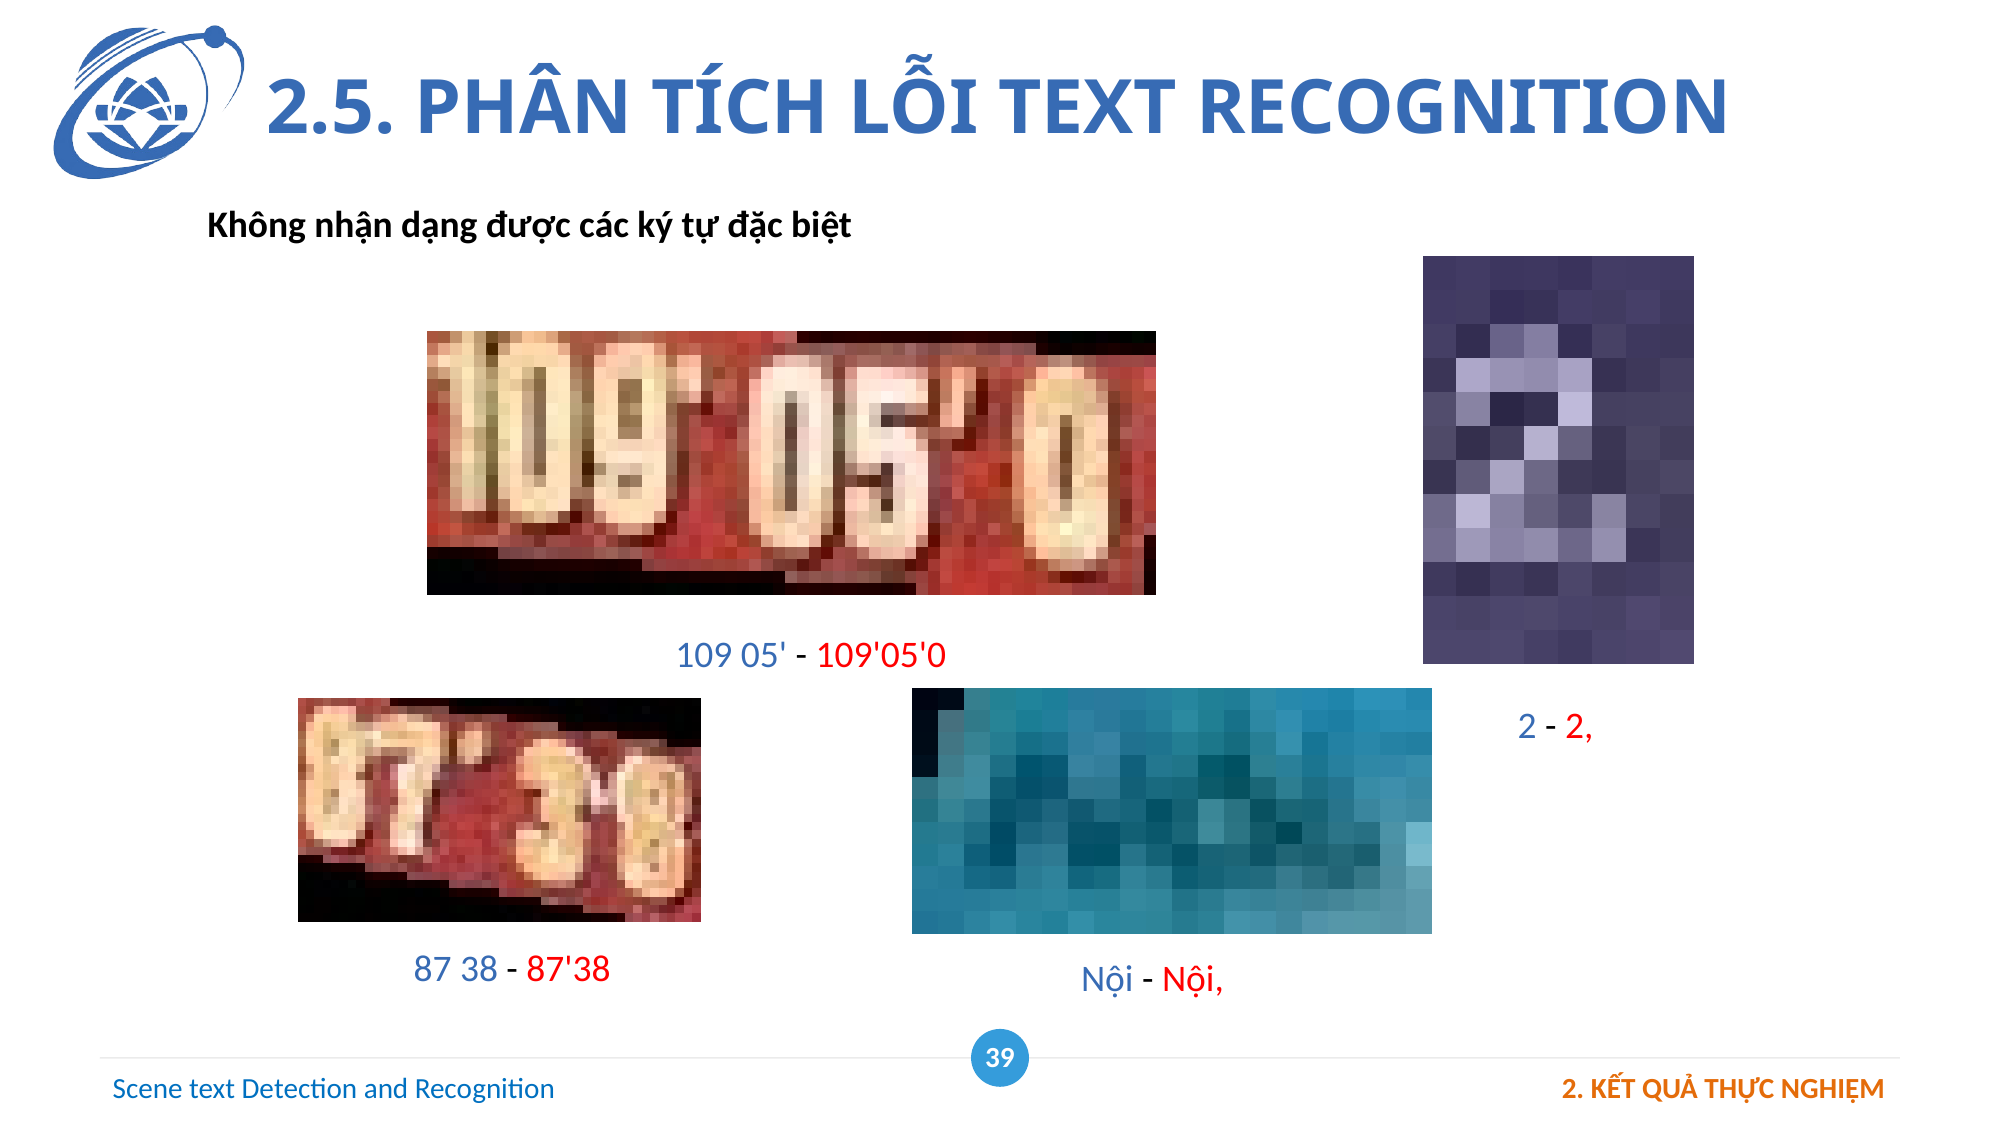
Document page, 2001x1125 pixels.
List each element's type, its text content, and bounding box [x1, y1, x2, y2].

text_box Scene text Detection and Recognition [97, 1062, 988, 1112]
text_box 87 38 - 87'38 [398, 936, 652, 997]
picture [298, 698, 702, 923]
text_box 109 05' - 109'05'0 [660, 622, 974, 683]
slide_number 39 [957, 1024, 1043, 1088]
text_box Nội - Nội, [1066, 946, 1283, 1006]
picture [427, 331, 1156, 596]
text_box Không nhận dạng được các ký tự đặc biệt [192, 192, 949, 253]
text_box 2. KẾT QUẢ THỰC NGHIỆM [1042, 1062, 1900, 1112]
picture [912, 688, 1433, 934]
picture [1423, 256, 1695, 665]
picture [52, 24, 246, 185]
text_box 2 - 2, [1502, 693, 1613, 754]
title 2.5. PHÂN TÍCH LỖI TEXT RECOGNITION [250, 45, 1767, 162]
